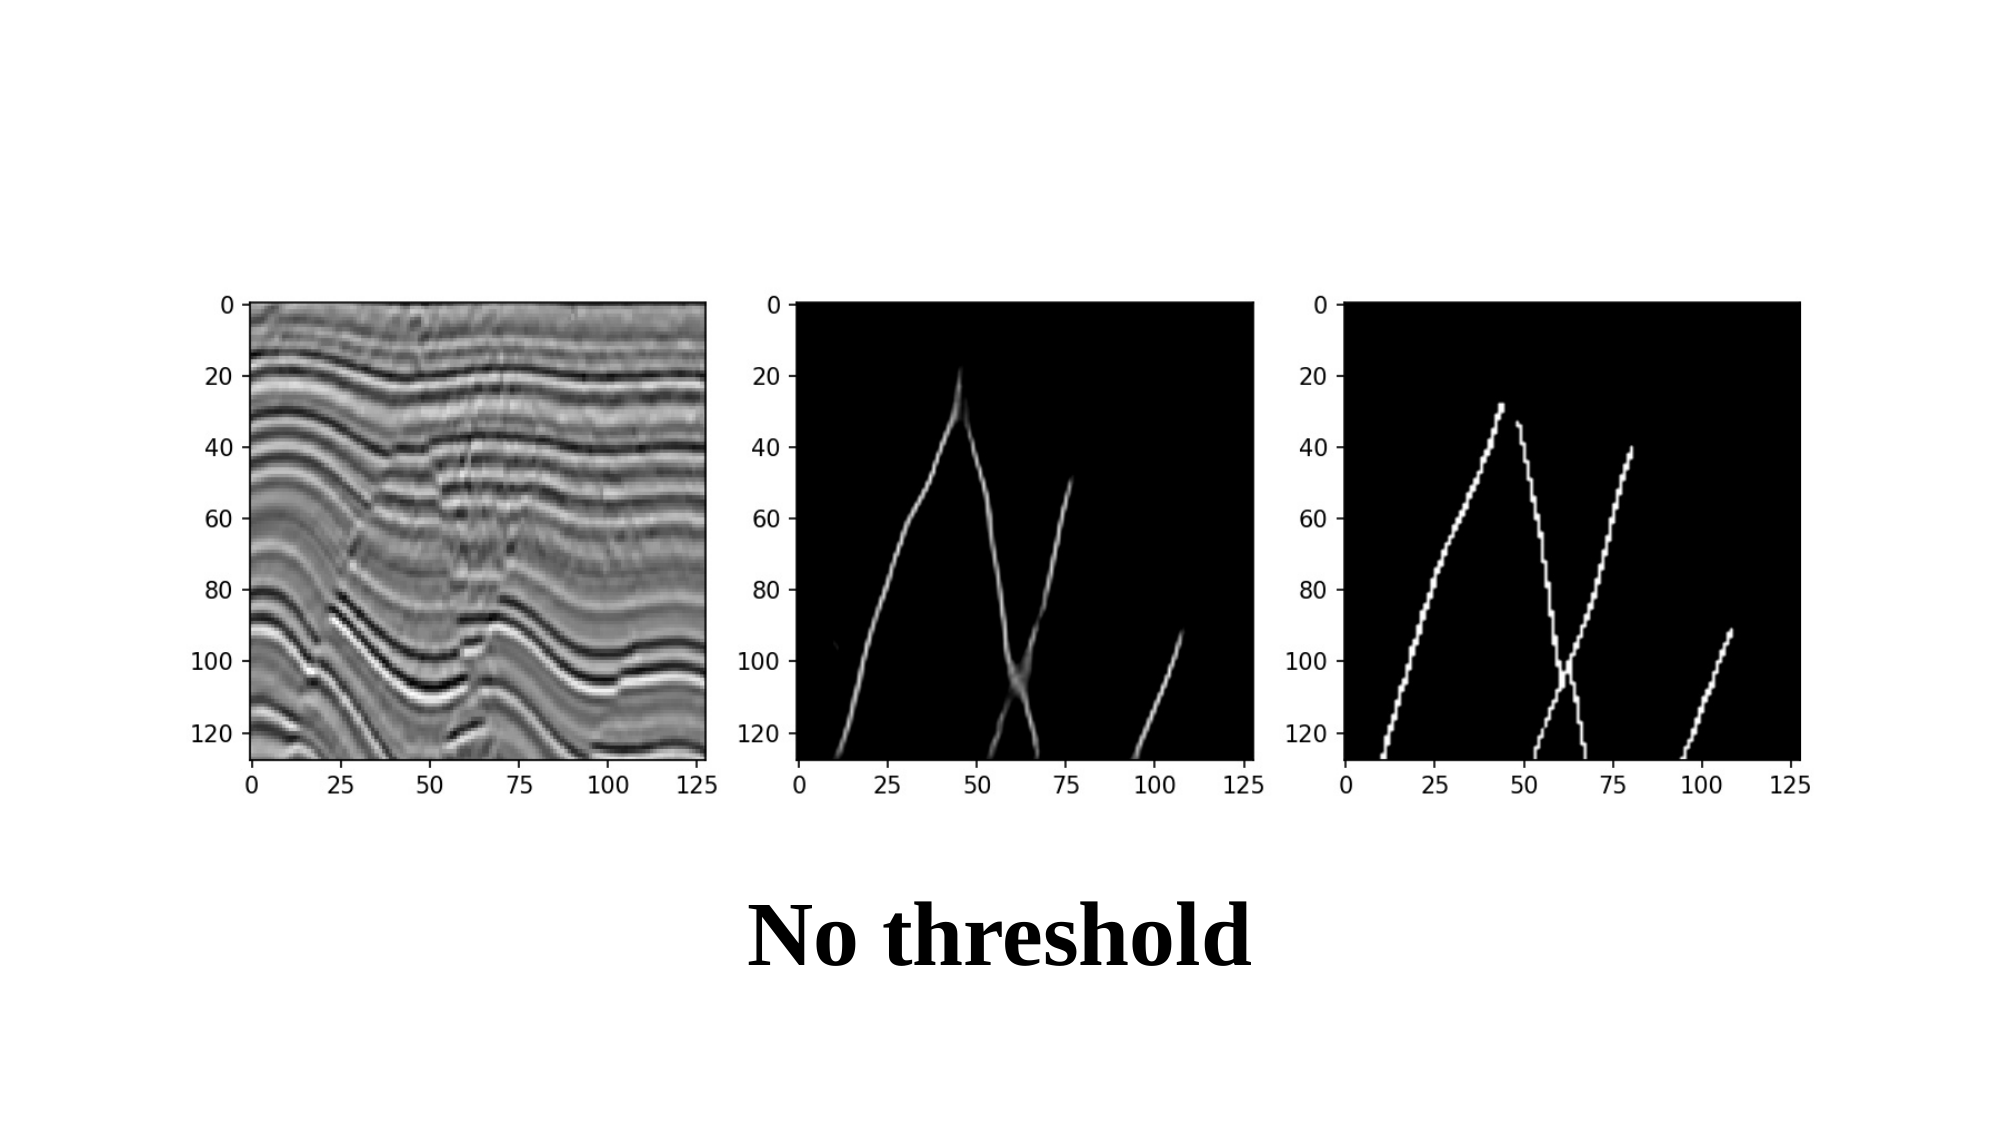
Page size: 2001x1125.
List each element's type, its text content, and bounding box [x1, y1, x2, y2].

picture [0, 199, 2000, 867]
text_box No threshold [0, 867, 2000, 992]
